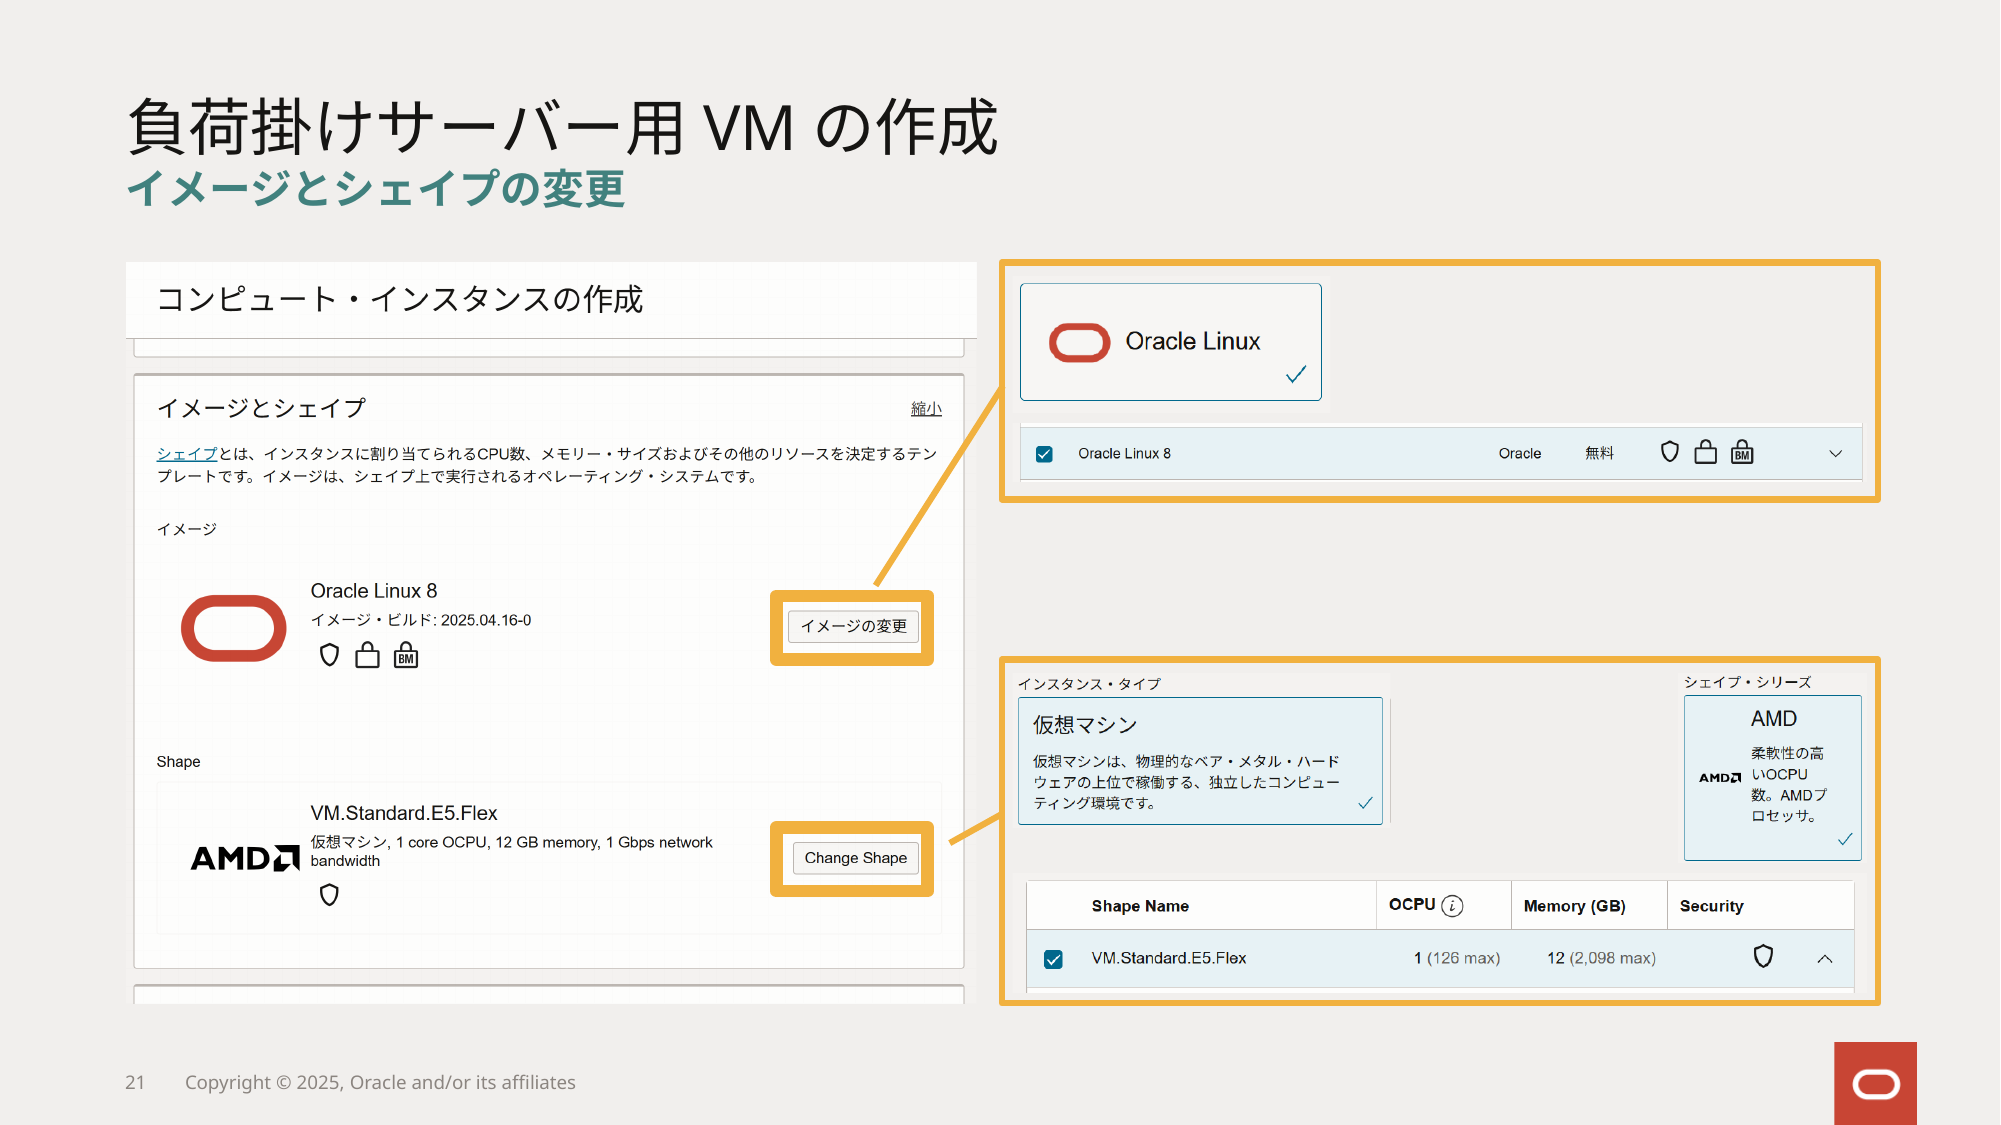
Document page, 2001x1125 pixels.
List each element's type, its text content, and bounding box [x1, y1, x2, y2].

list イメージとシェイプの変更 [125, 166, 1877, 221]
picture [126, 262, 977, 1004]
text_box [977, 659, 1879, 1004]
text_box [977, 262, 1879, 500]
picture [1012, 873, 1868, 993]
picture [1678, 673, 1868, 863]
picture [1012, 276, 1331, 413]
picture [1012, 673, 1391, 828]
picture [1012, 423, 1868, 482]
footer Copyright © 2025, Oracle and/or its affiliates [185, 1053, 1128, 1114]
slide_number 21 [125, 1053, 185, 1114]
title 負荷掛けサーバー用VMの作成 [126, 29, 1877, 165]
